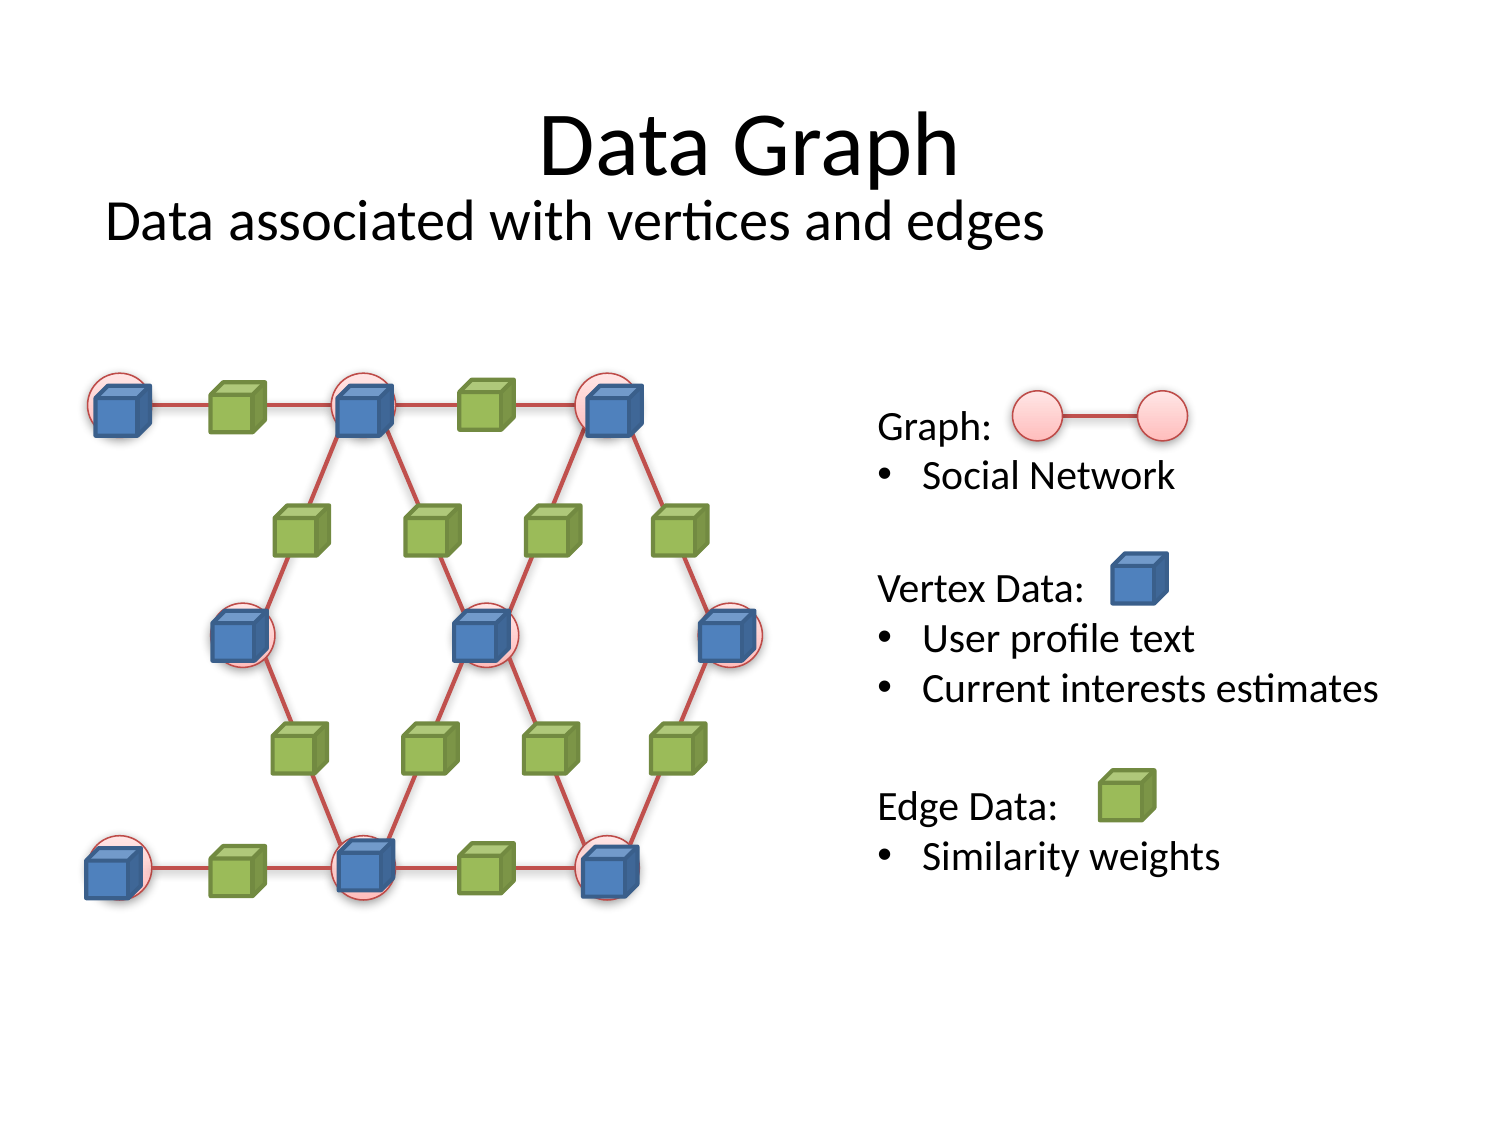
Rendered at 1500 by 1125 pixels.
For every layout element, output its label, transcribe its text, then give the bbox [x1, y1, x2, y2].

text_box [225, 603, 260, 608]
text_box [219, 613, 260, 621]
text_box Data associated with vertices and edges [90, 174, 1500, 260]
text_box [226, 660, 260, 668]
text_box [714, 617, 763, 668]
text_box [1137, 390, 1188, 441]
text_box [93, 383, 153, 438]
text_box Graph: Social Network [862, 390, 1450, 506]
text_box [332, 481, 518, 560]
text_box [1097, 768, 1157, 823]
text_box [208, 380, 268, 403]
text_box [208, 843, 268, 866]
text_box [519, 482, 640, 558]
text_box [585, 383, 644, 438]
text_box [457, 841, 516, 866]
text_box [218, 385, 258, 392]
text_box [575, 835, 624, 885]
text_box [343, 884, 392, 901]
title Data Graph [75, 45, 1425, 233]
text_box [87, 373, 143, 424]
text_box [520, 713, 641, 790]
text_box [466, 382, 507, 390]
text_box [208, 413, 268, 435]
text_box [591, 849, 631, 856]
text_box [457, 413, 516, 432]
text_box [344, 388, 385, 396]
list Natural Graph [102, 388, 143, 396]
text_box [210, 482, 329, 558]
text_box [93, 851, 134, 858]
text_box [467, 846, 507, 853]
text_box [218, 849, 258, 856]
text_box [469, 603, 504, 608]
text_box [335, 383, 394, 438]
text_box Edge Data: Similarity weights [862, 771, 1450, 887]
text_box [331, 712, 519, 791]
text_box [457, 377, 516, 403]
text_box [262, 616, 275, 658]
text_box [636, 481, 762, 560]
text_box [707, 613, 748, 621]
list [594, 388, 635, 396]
text_box [84, 846, 143, 901]
text_box [470, 614, 519, 668]
text_box [208, 876, 268, 899]
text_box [209, 713, 329, 790]
text_box [331, 373, 387, 421]
text_box [457, 876, 516, 896]
text_box [452, 608, 511, 663]
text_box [346, 843, 386, 850]
text_box [210, 608, 269, 663]
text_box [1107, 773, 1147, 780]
text_box [697, 608, 757, 663]
text_box [713, 603, 748, 608]
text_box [638, 712, 763, 791]
text_box Vertex Data: User profile text Current interests estimates [862, 553, 1463, 719]
text_box [575, 373, 631, 429]
text_box [92, 835, 152, 898]
text_box [461, 613, 502, 621]
text_box [331, 851, 336, 885]
text_box [1012, 390, 1063, 441]
text_box [336, 838, 396, 893]
text_box [580, 844, 640, 899]
